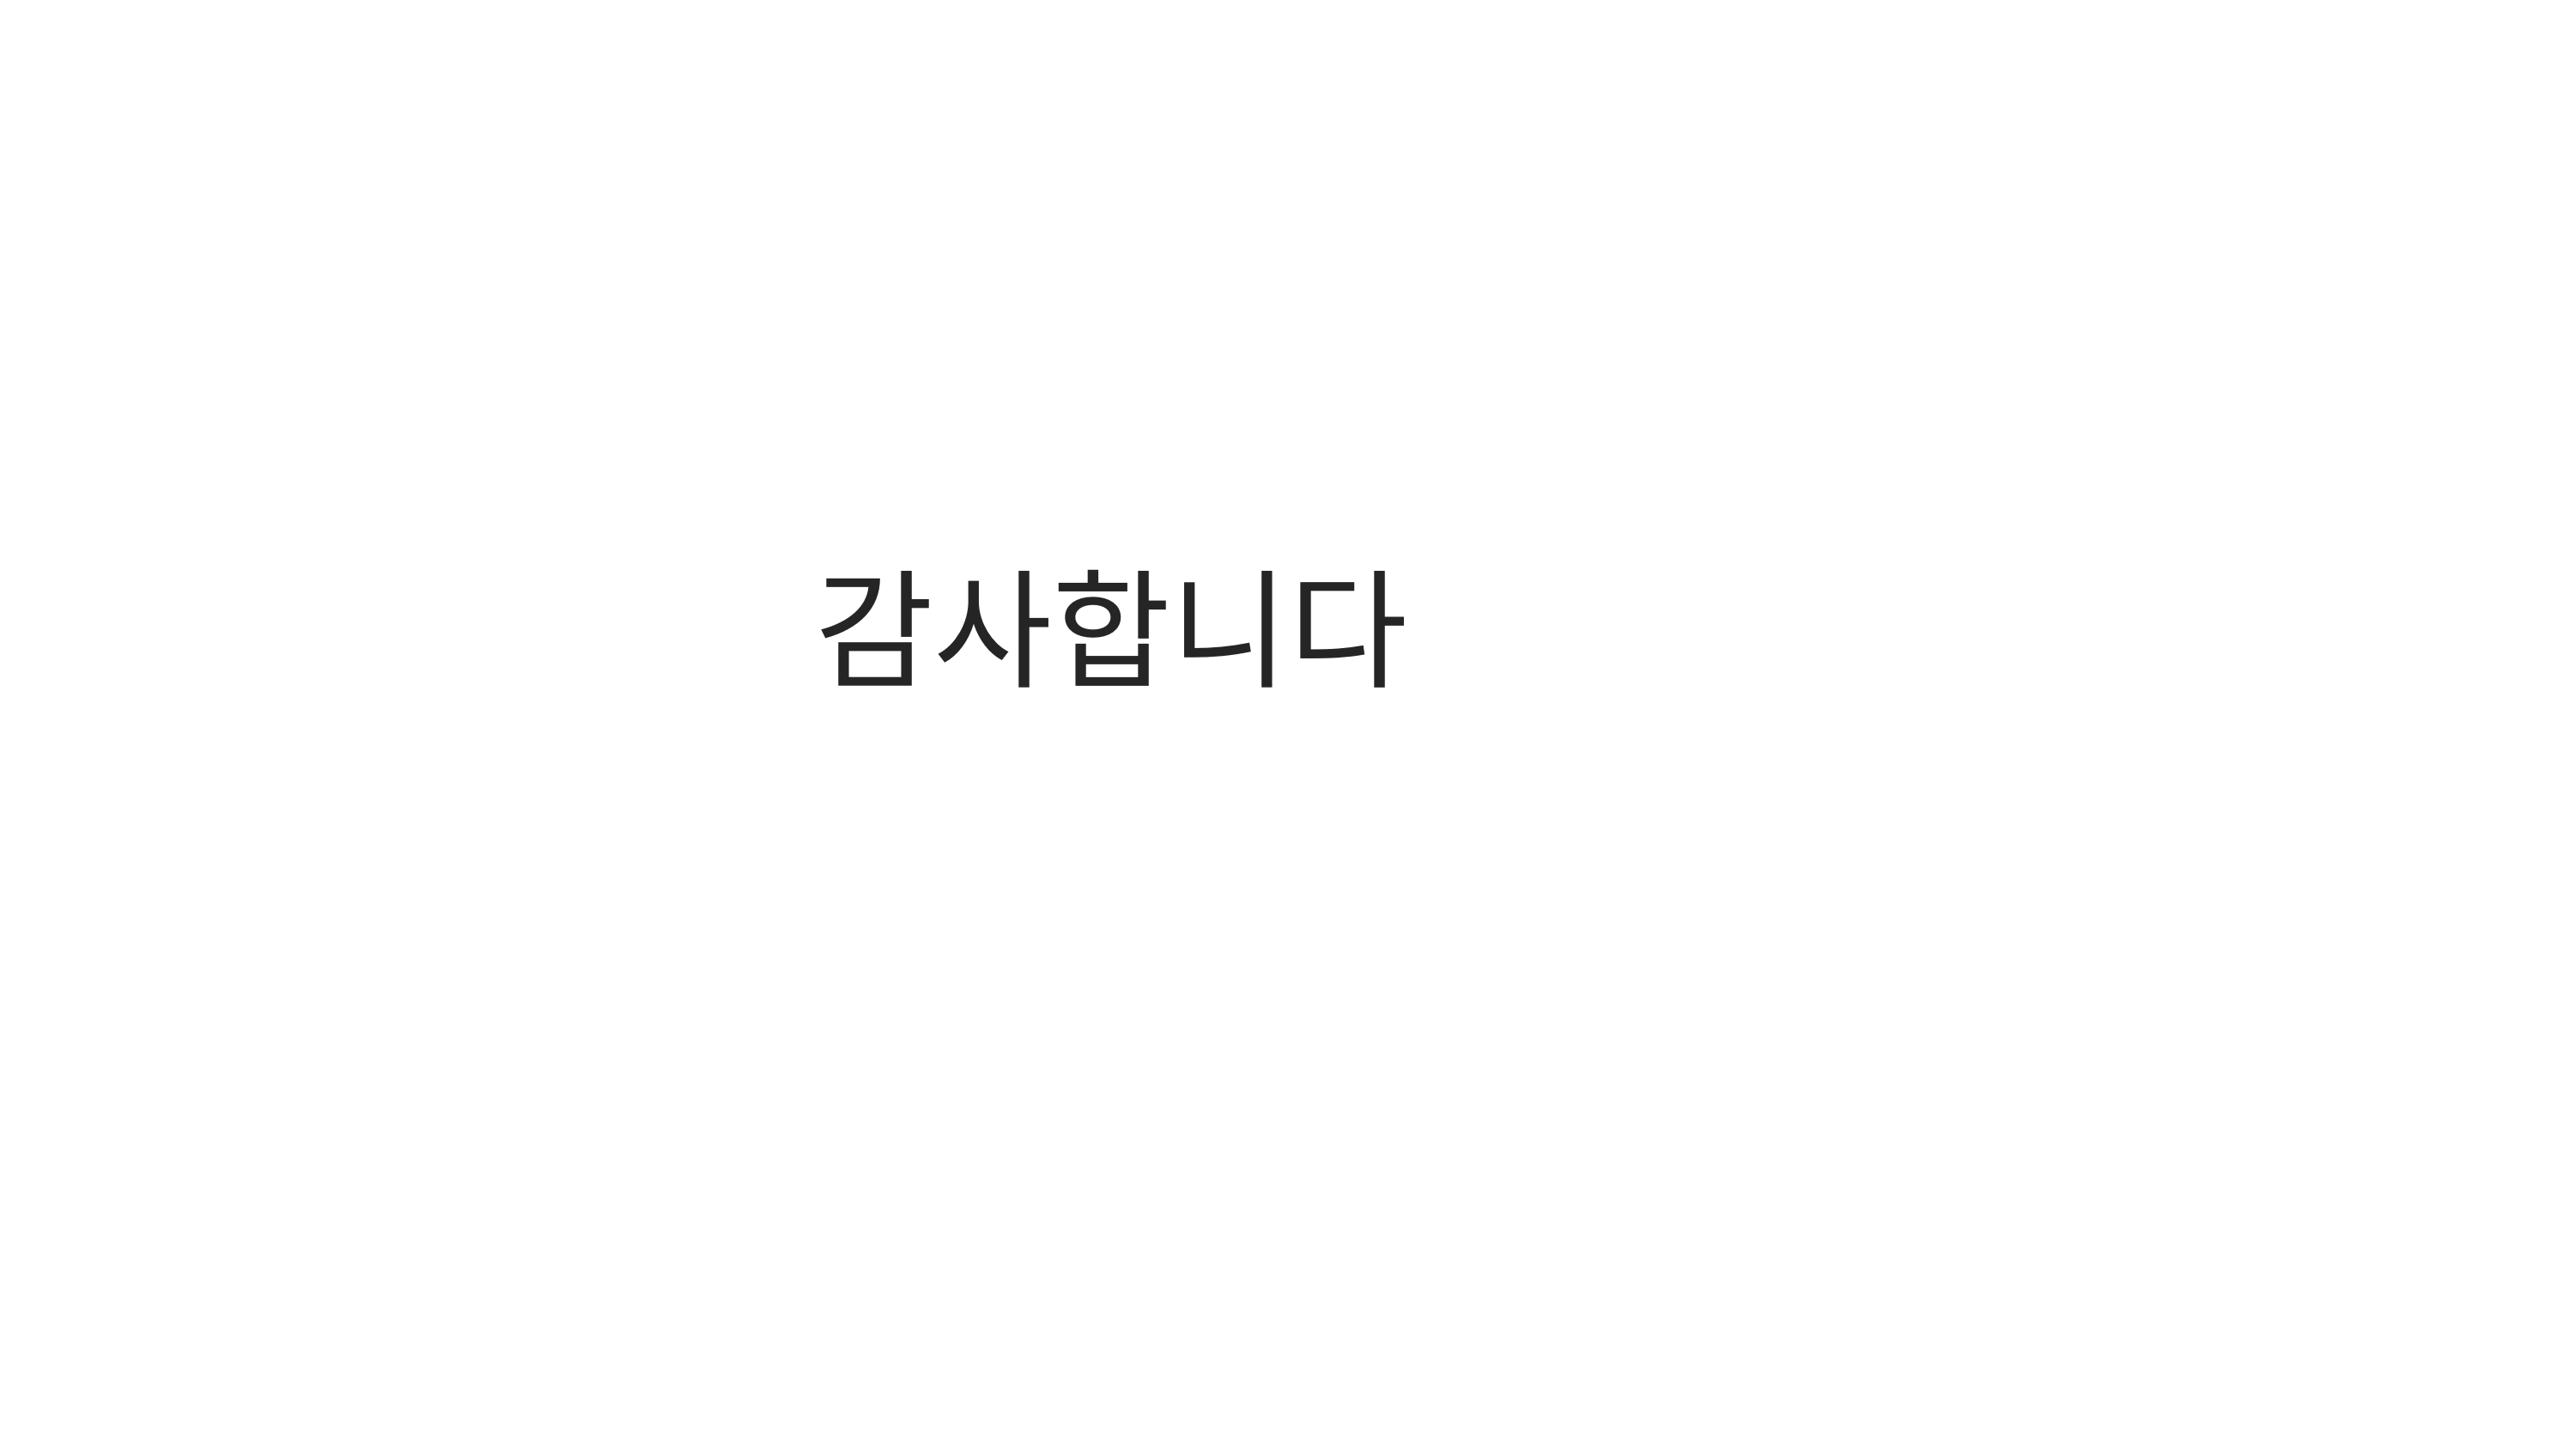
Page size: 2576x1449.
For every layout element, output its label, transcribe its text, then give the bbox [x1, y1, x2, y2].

text_box 감사합니다 [230, 543, 1993, 816]
